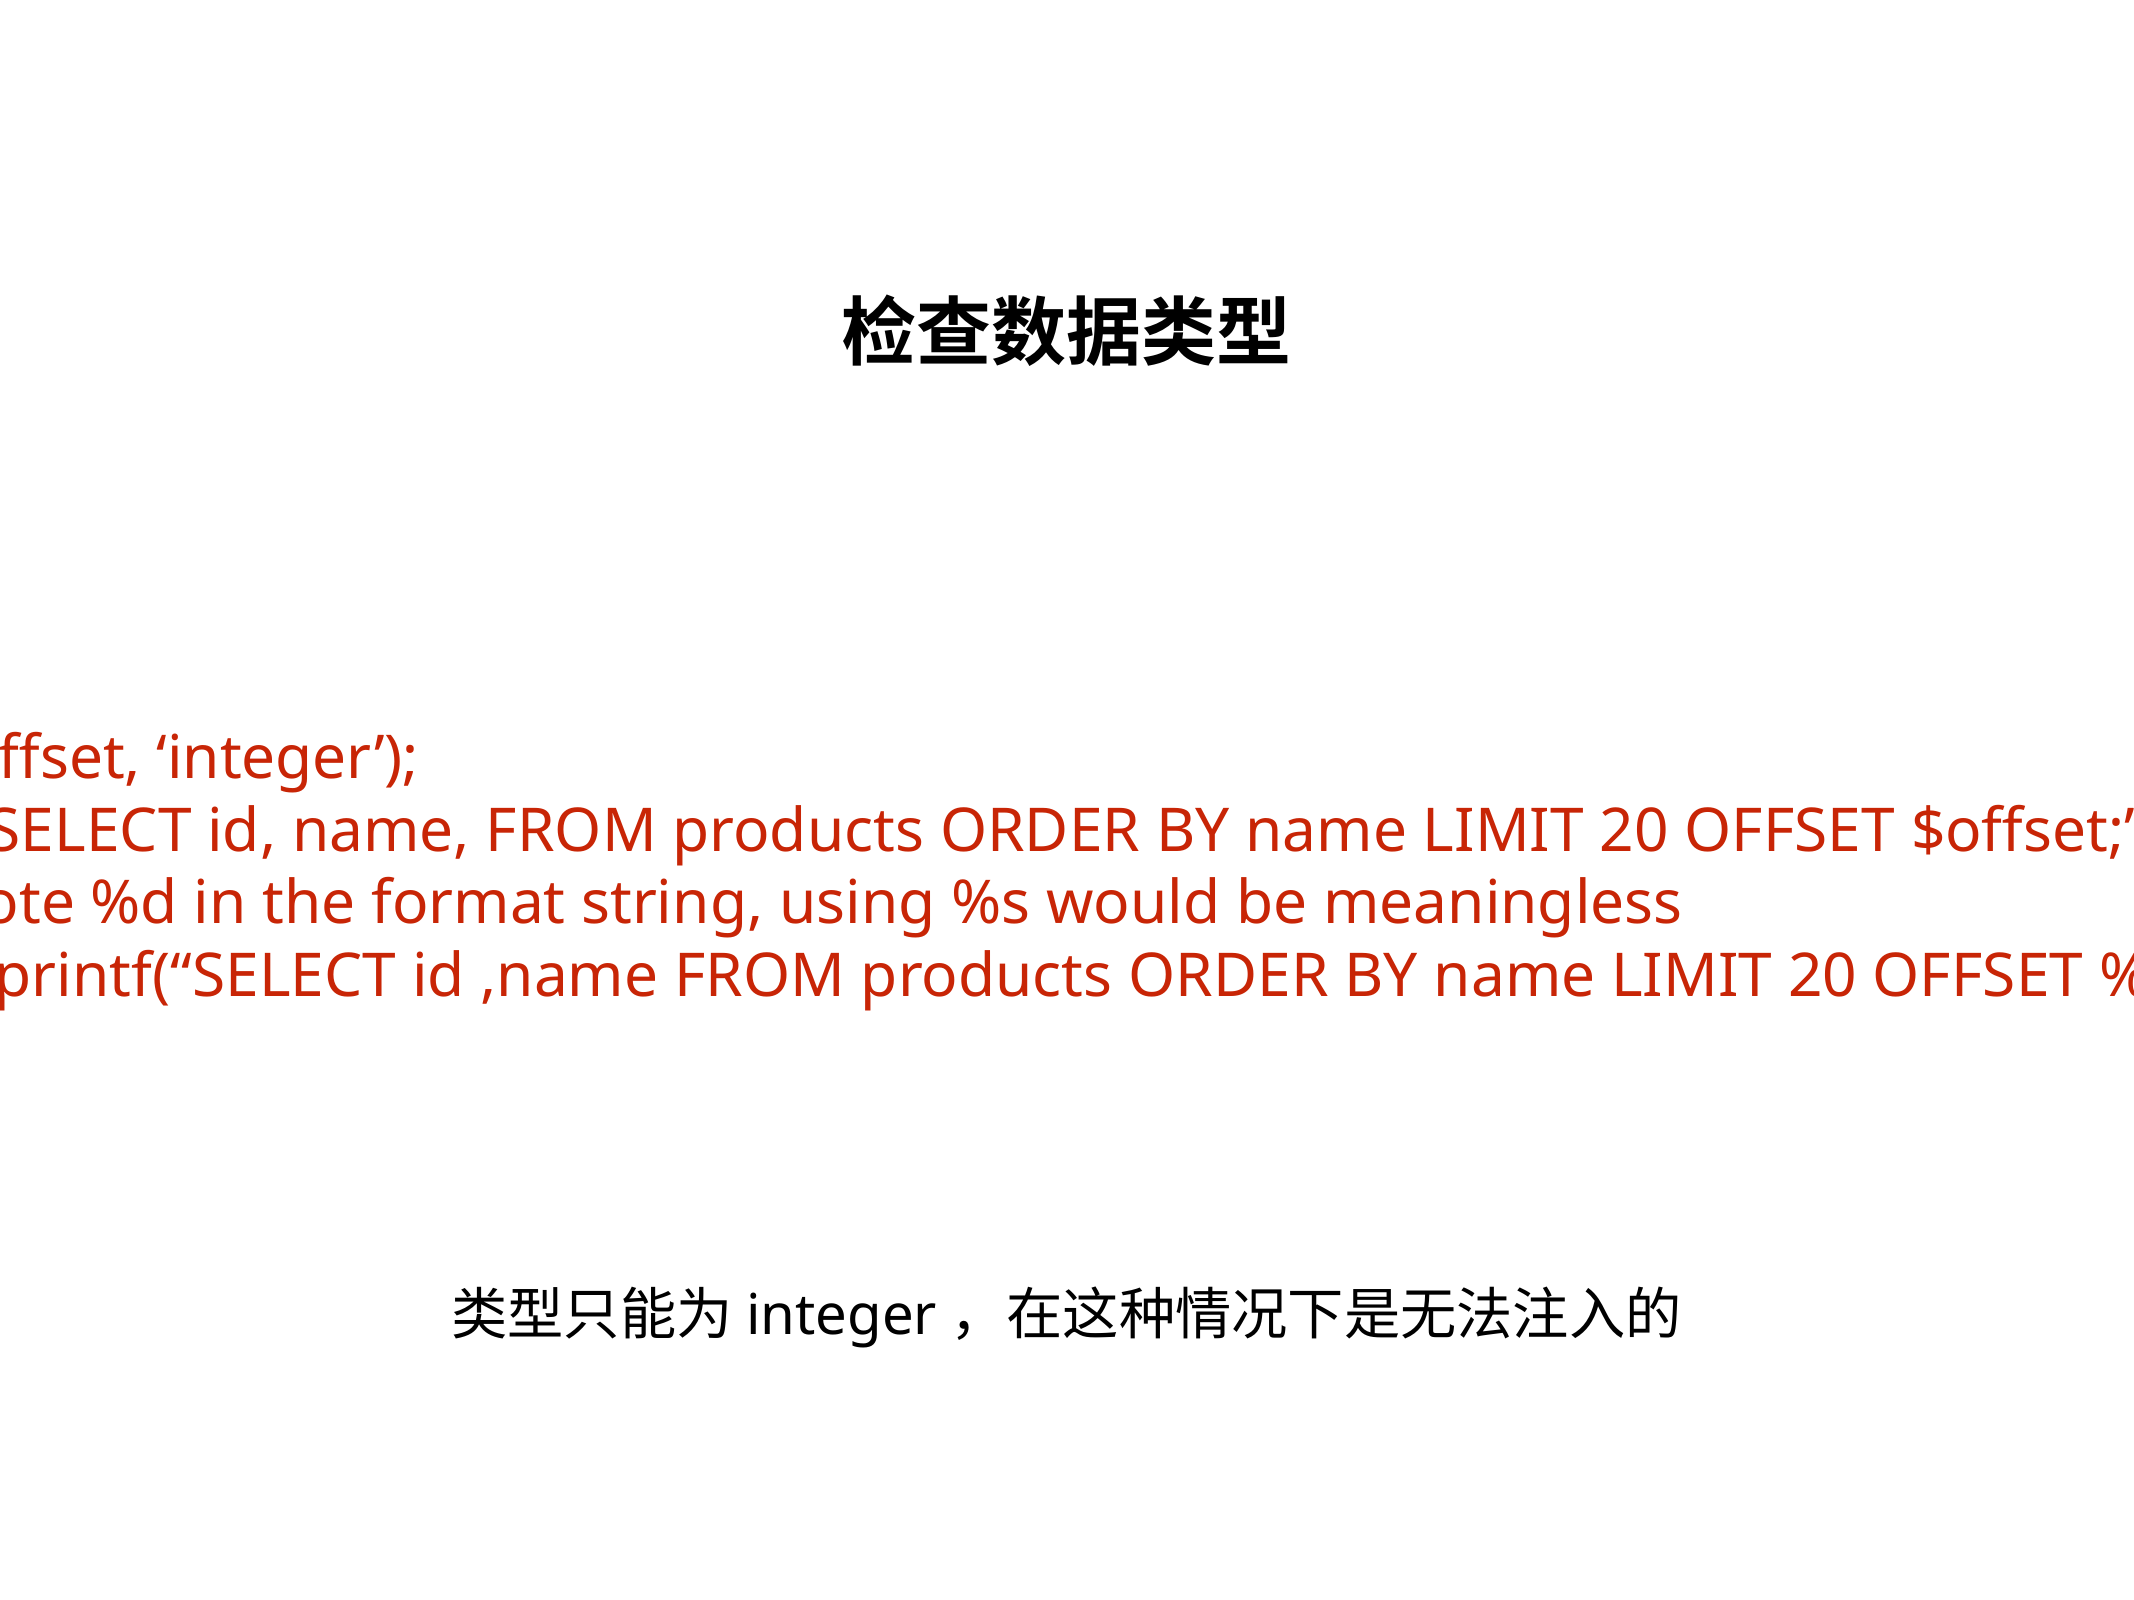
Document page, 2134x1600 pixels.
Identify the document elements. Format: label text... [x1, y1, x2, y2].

text_box 检查数据类型 [833, 276, 1300, 383]
text_box <?php settype($offset, ‘integer’); $query = “SELECT id, name, FROM products ORDER BY name LIMIT 20 OFFSET $offset;”; //please note %d in the format string, using %s would be meaningless $query = sprintf(“SELECT id ,name FROM products ORDER BY name LIMIT 20 OFFSET %id ;”,$offset); ?> [0, 674, 2134, 1126]
text_box 类型只能为integer，在这种情况下是无法注入的 [443, 1269, 1690, 1354]
